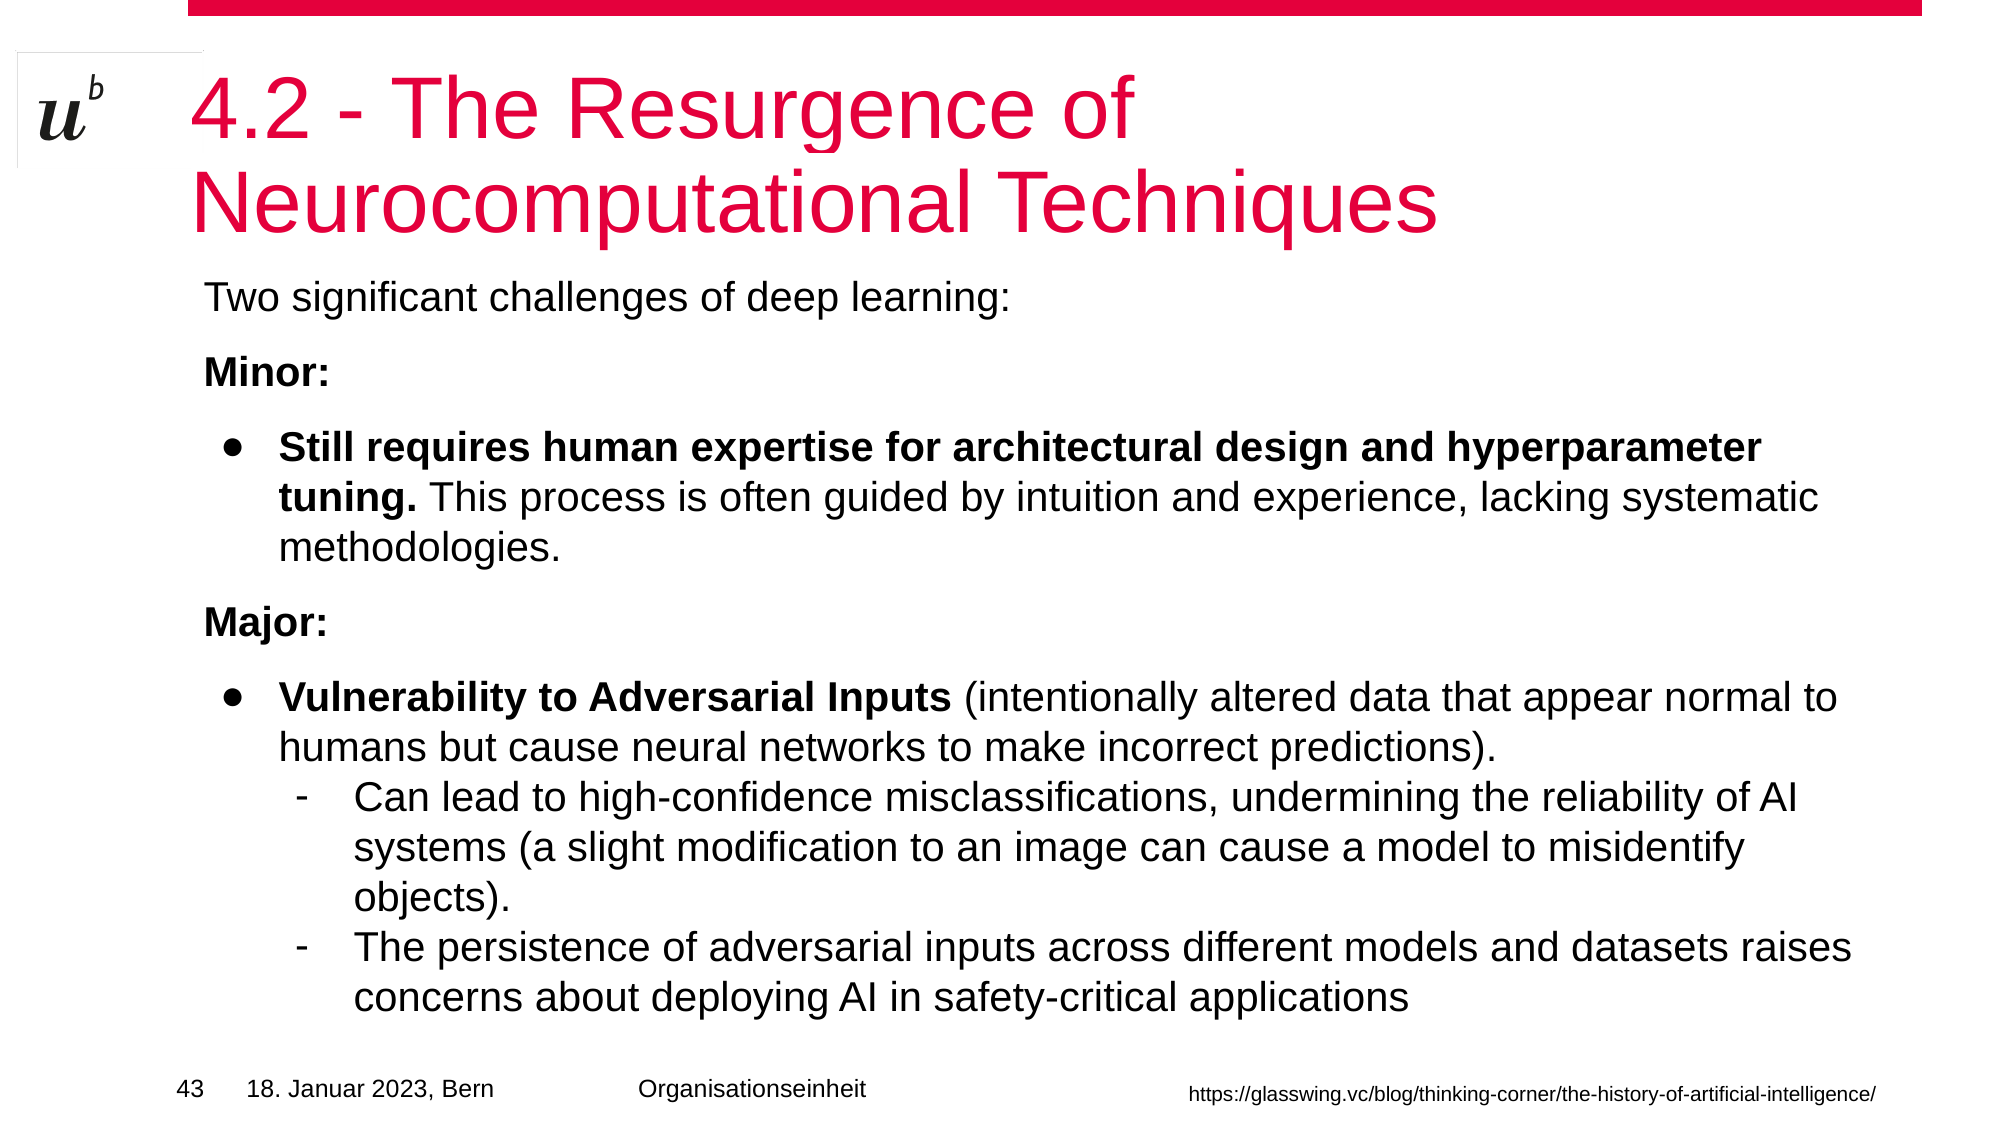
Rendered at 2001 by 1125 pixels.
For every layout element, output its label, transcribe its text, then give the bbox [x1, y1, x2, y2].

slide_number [231, 1057, 602, 1117]
title 4.2 - The Resurgence of Neurocomputational Techniques [175, 47, 1901, 171]
text_box Two significant challenges of deep learning: Minor: Still requires human expertise for architectural design and hyperparameter tuning. This process is often guided by intuition and experience, lacking systematic methodologies. Major: Vulnerability to Adversarial Inputs (intentionally altered data that appear normal to humans but cause neural networks to make incorrect predictions). Can lead to high-confidence misclassifications, undermining the reliability of AI systems (a slight modification to an image can cause a model to misidentify objects). The persistence of adversarial inputs across different models and datasets raises concerns about deploying AI in safety-critical applications [188, 254, 1889, 368]
text_box https://glasswing.vc/blog/thinking-corner/the-history-of-artificial-intelligence/ [1173, 1065, 1954, 1109]
picture [15, 50, 175, 169]
footer Organisationseinheit [623, 1057, 1900, 1117]
slide_number ‹#› [149, 1057, 211, 1117]
